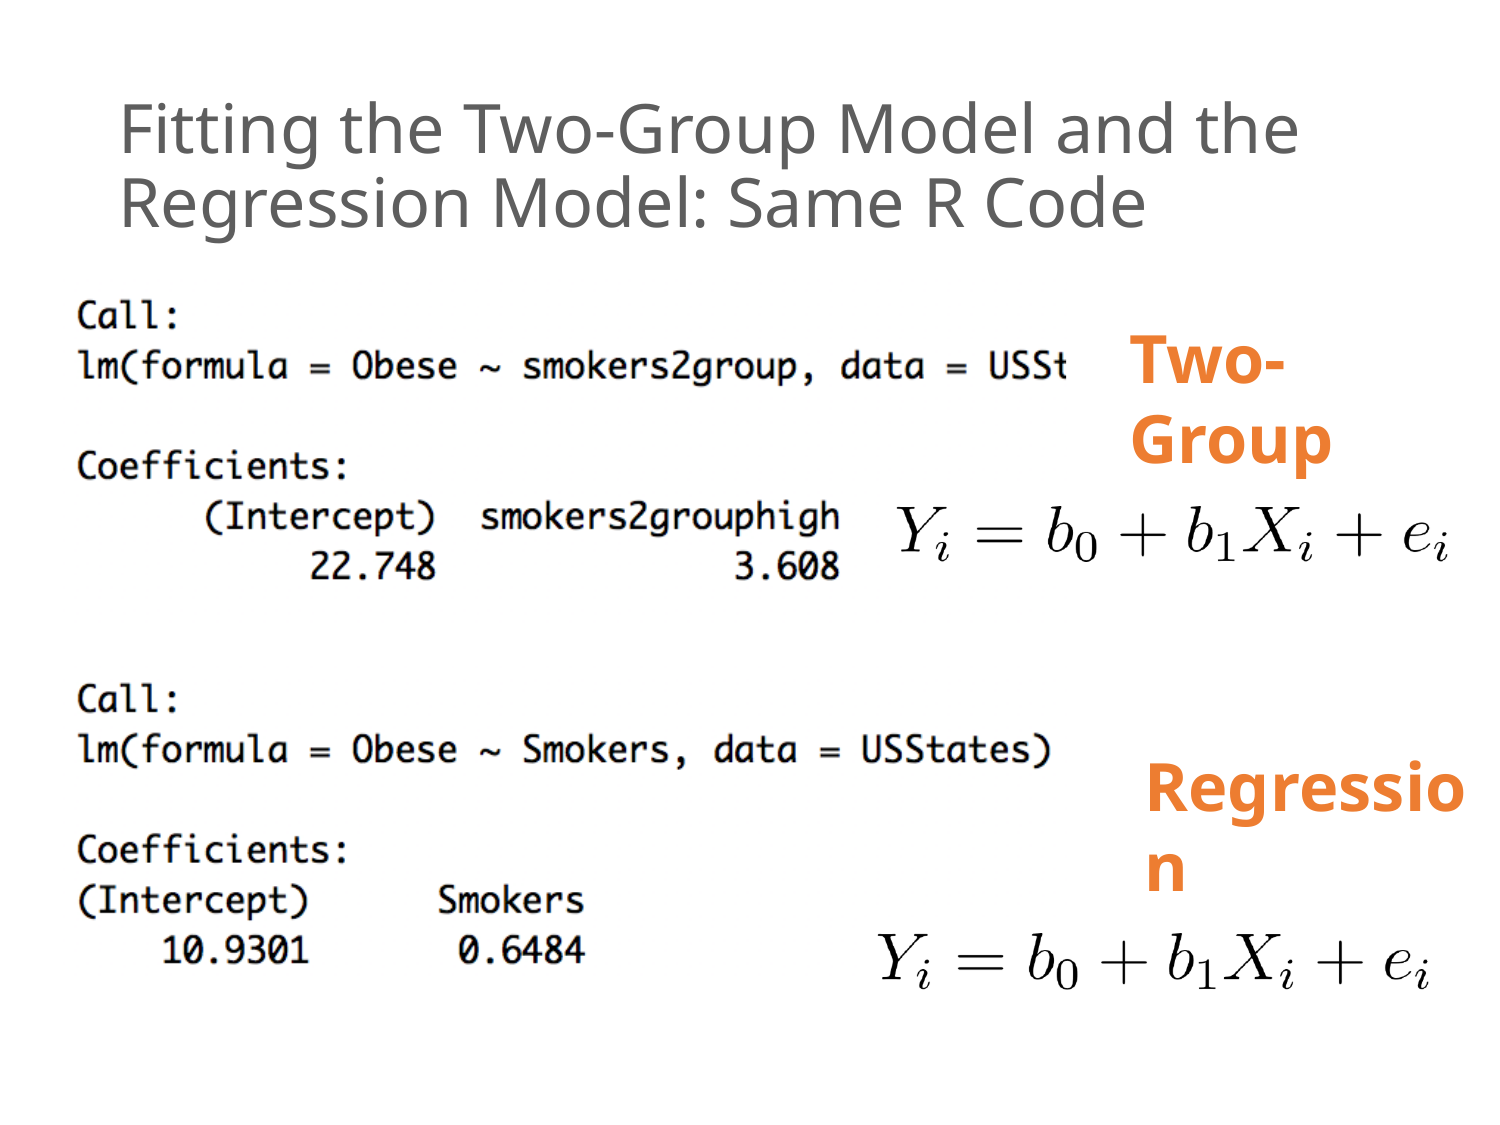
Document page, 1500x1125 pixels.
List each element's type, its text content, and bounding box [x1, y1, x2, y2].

text_box Regression Model [1129, 737, 1500, 993]
picture [62, 277, 1460, 634]
picture [62, 665, 1441, 1008]
title Fitting the Two-Group Model and the Regression Model: Same R Code [103, 59, 1397, 278]
text_box Two-Group Model [1114, 309, 1441, 490]
